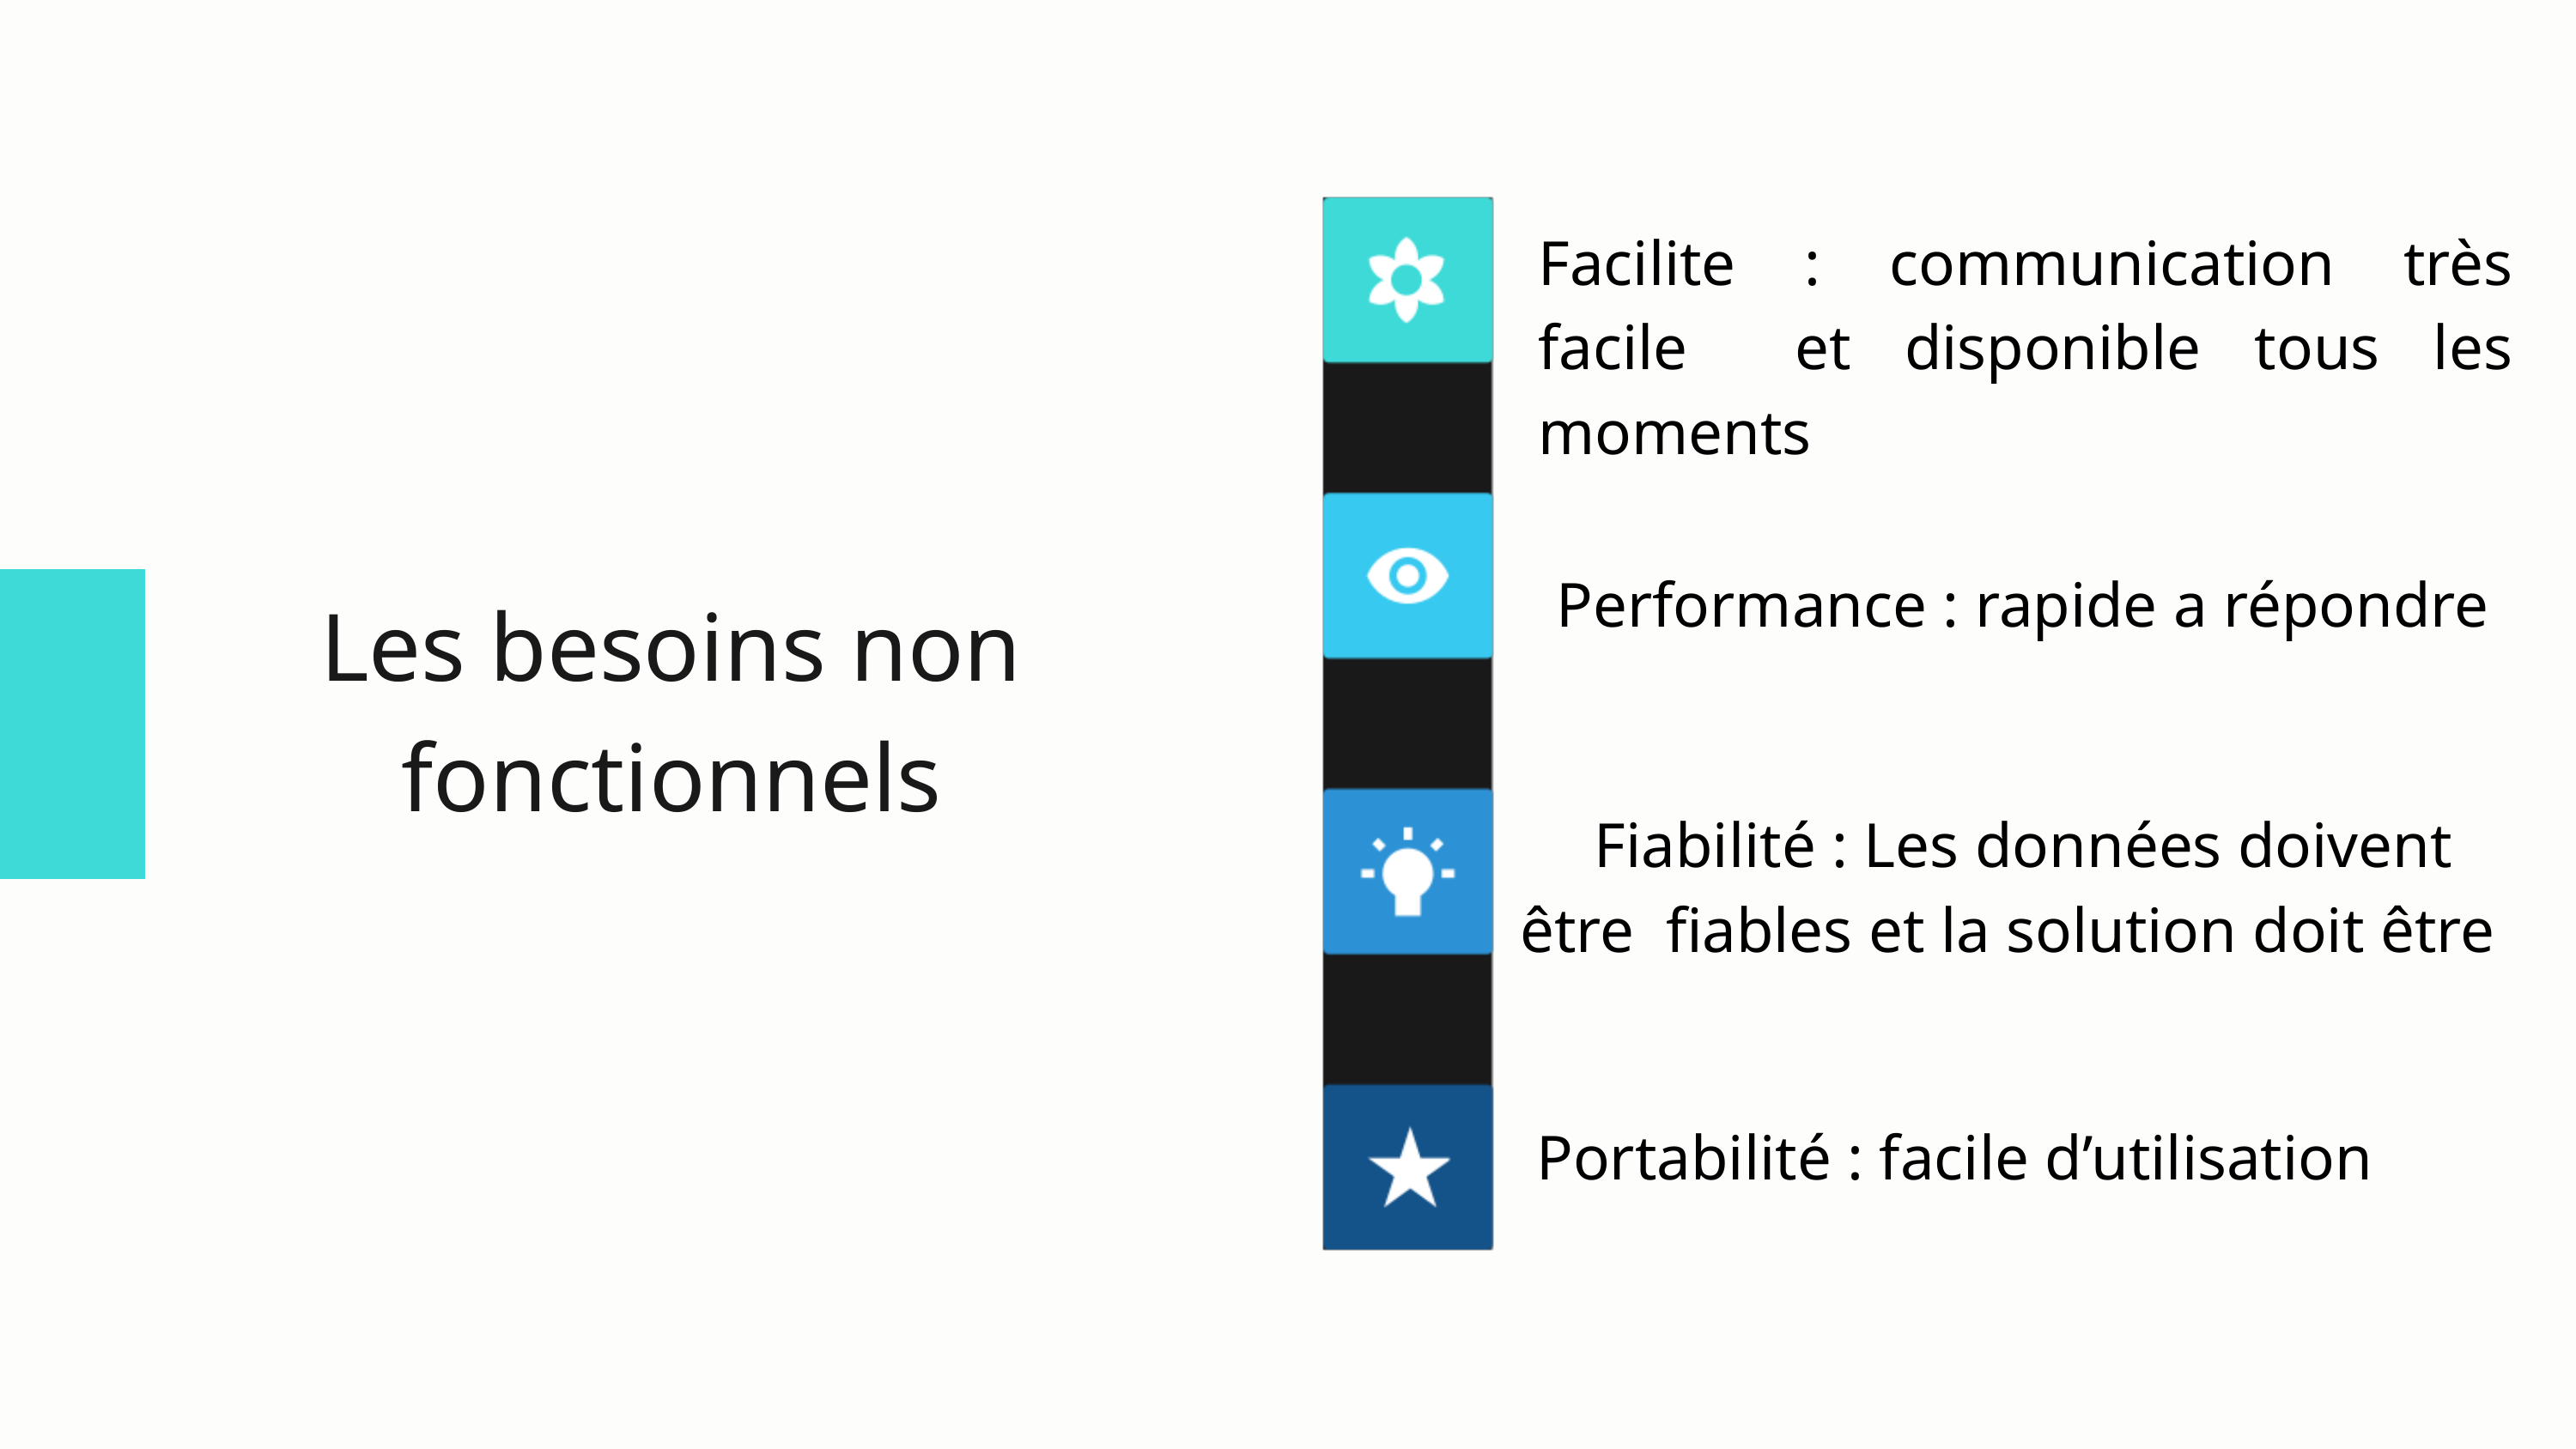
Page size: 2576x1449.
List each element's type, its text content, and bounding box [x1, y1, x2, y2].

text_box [0, 568, 145, 880]
text_box Portabilité : facile d’utilisation [1521, 1106, 2384, 1192]
text_box [1315, 189, 1503, 1259]
text_box Les besoins non fonctionnels [315, 570, 1052, 831]
text_box Performance : rapide a répondre [1540, 554, 2504, 640]
text_box Fiabilité : Les données doivent être fiables et la solution doit être [1516, 795, 2516, 965]
text_box Facilite : communication très facile et disponible tous les moments [1538, 213, 2514, 467]
